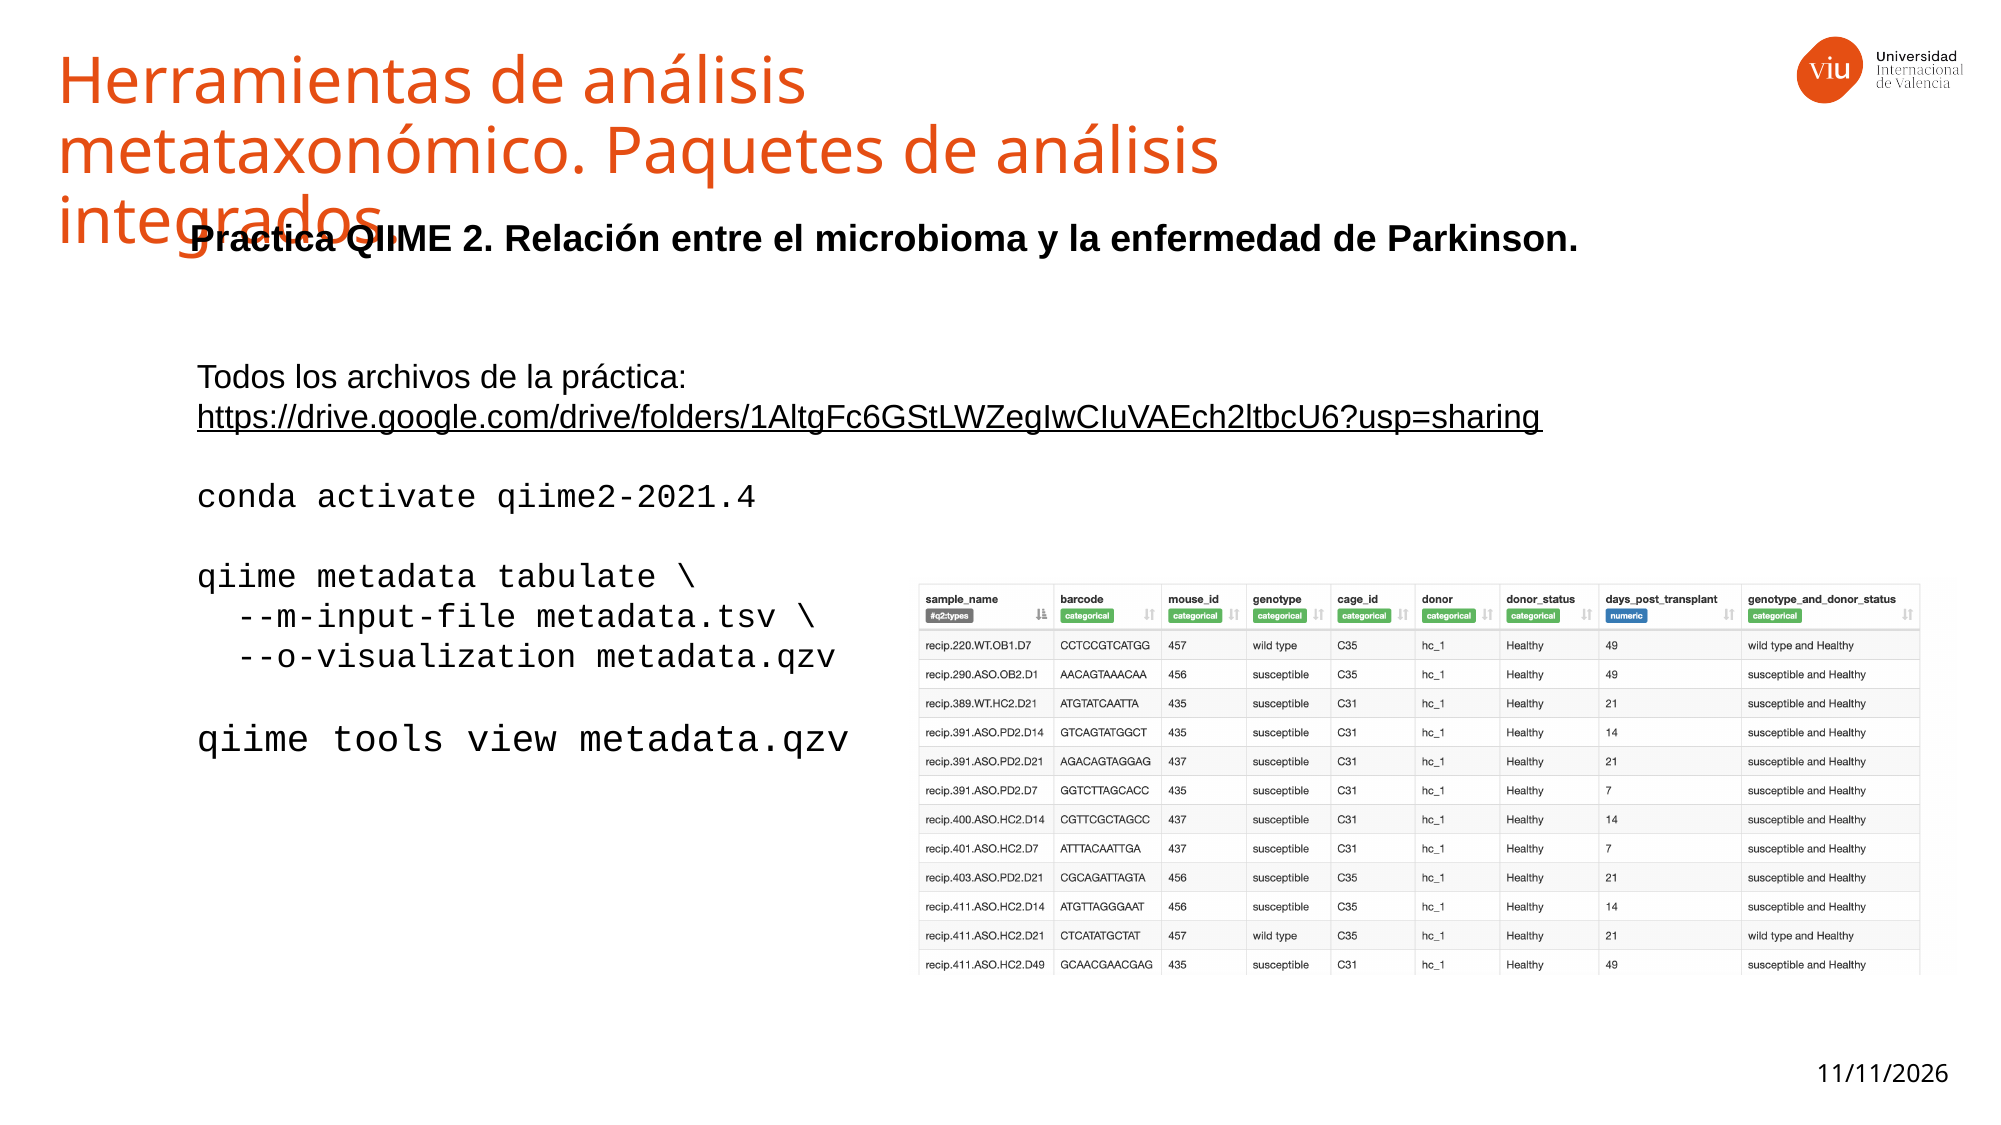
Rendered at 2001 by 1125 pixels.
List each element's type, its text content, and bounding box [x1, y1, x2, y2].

text_box Practica QIIME 2. Relación entre el microbioma y la enfermedad de Parkinson. [175, 206, 1595, 266]
picture [909, 577, 1957, 975]
picture [1781, 20, 1979, 120]
text_box Herramientas de análisis metataxonómico. Paquetes de análisis integrados. [42, 40, 1322, 161]
text_box [1340, 206, 1773, 267]
text_box Todos los archivos de la práctica: https://drive.google.com/drive/folders/1AltgFc6GStLWZegIwCIuVAEch2ltbcU6?usp=sharing conda activate qiime2-2021.4 qiime metadata tabulate \ --m-input-file metadata.tsv \ --o-visualization metadata.qzv qiime tools view metadata.qzv [182, 307, 1852, 767]
